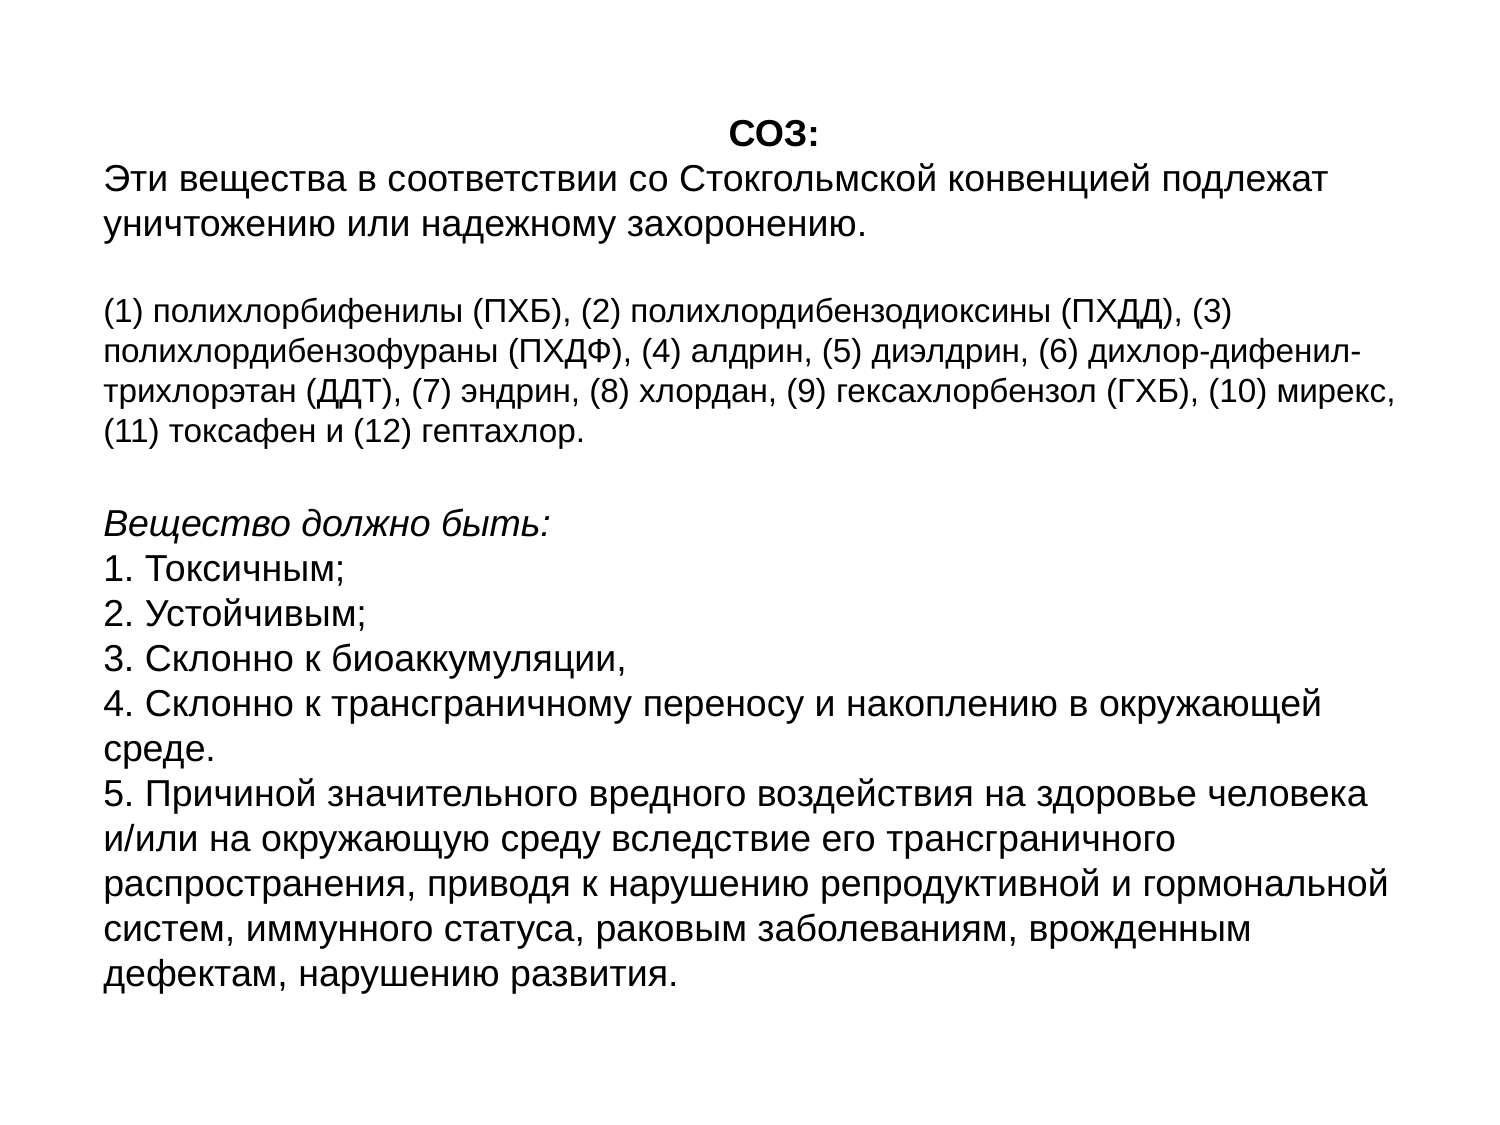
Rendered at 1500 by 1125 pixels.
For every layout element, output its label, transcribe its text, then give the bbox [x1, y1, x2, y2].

text_box СОЗ: Эти вещества в соответствии со Стокгольмской конвенцией подлежат уничтожению или надежному захоронению. (1) полихлорбифенилы (ПХБ), (2) полихлордибензодиоксины (ПХДД), (3) полихлордибензофураны (ПХДФ), (4) алдрин, (5) диэлдрин, (6) дихлор-дифенил-трихлорэтан (ДДТ), (7) эндрин, (8) хлордан, (9) гексахлорбензол (ГХБ), (10) мирекс, (11) токсафен и (12) гептахлор. [88, 101, 1471, 457]
text_box Вещество должно быть: 1. Токсичным; 2. Устойчивым; 3. Склонно к биоаккумуляции, 4. Склонно к трансграничному переносу и накоплению в окружающей среде. 5. Причиной значительного вредного воздействия на здоровье человека и/или на окружающую среду вследствие его трансграничного распространения, приводя к нарушению репродуктивной и гормональной систем, иммунного статуса, раковым заболеваниям, врожденным дефектам, нарушению развития. [88, 491, 1424, 1002]
